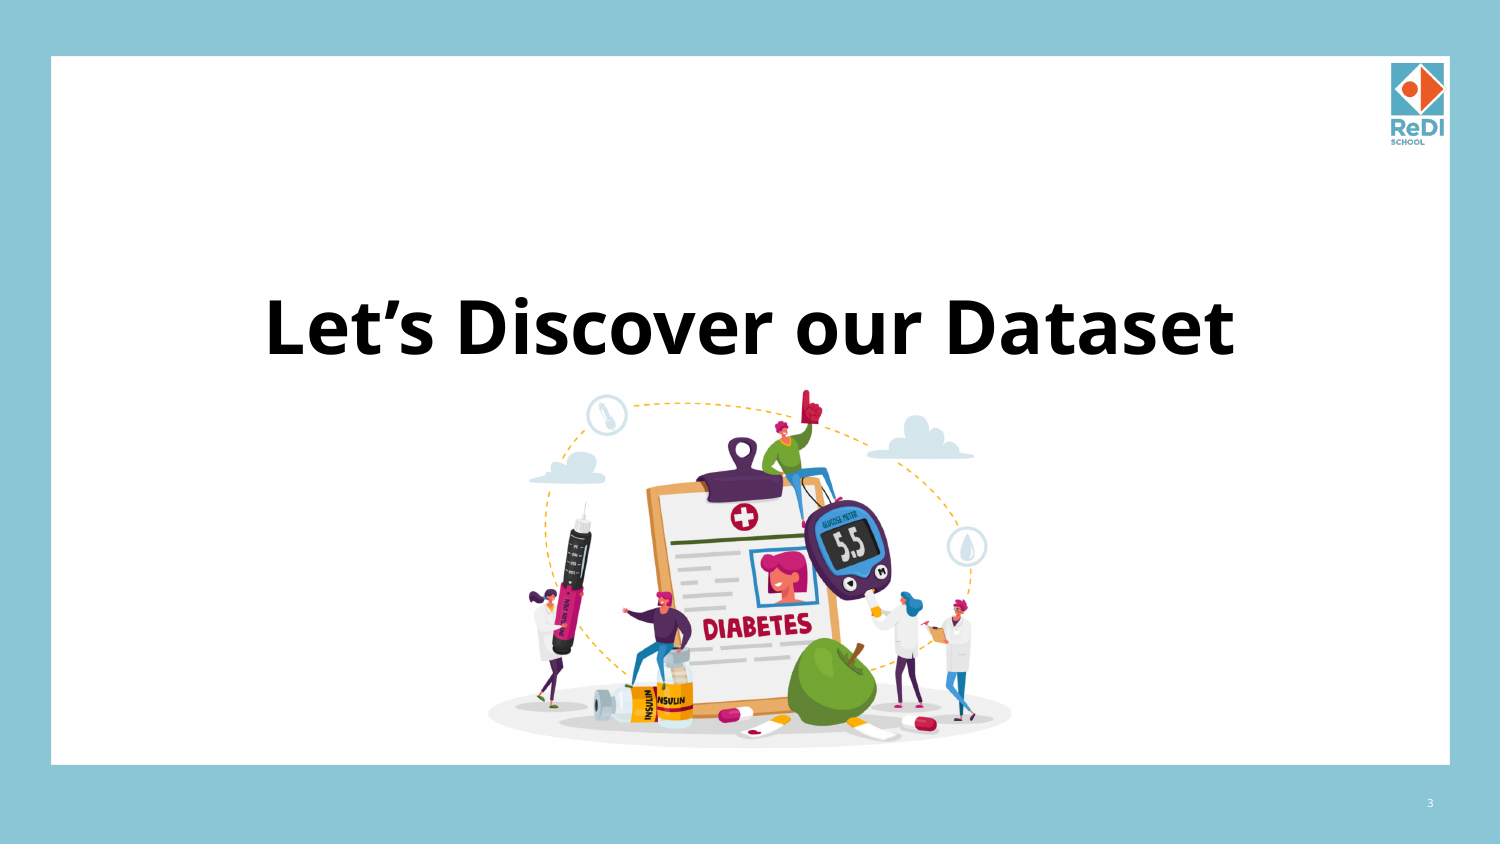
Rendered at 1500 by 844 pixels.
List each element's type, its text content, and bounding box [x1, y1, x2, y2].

slide_number 3 [1388, 781, 1449, 827]
title Let’s Discover our Dataset [51, 256, 1449, 395]
picture [1391, 63, 1447, 145]
picture [488, 359, 1012, 760]
